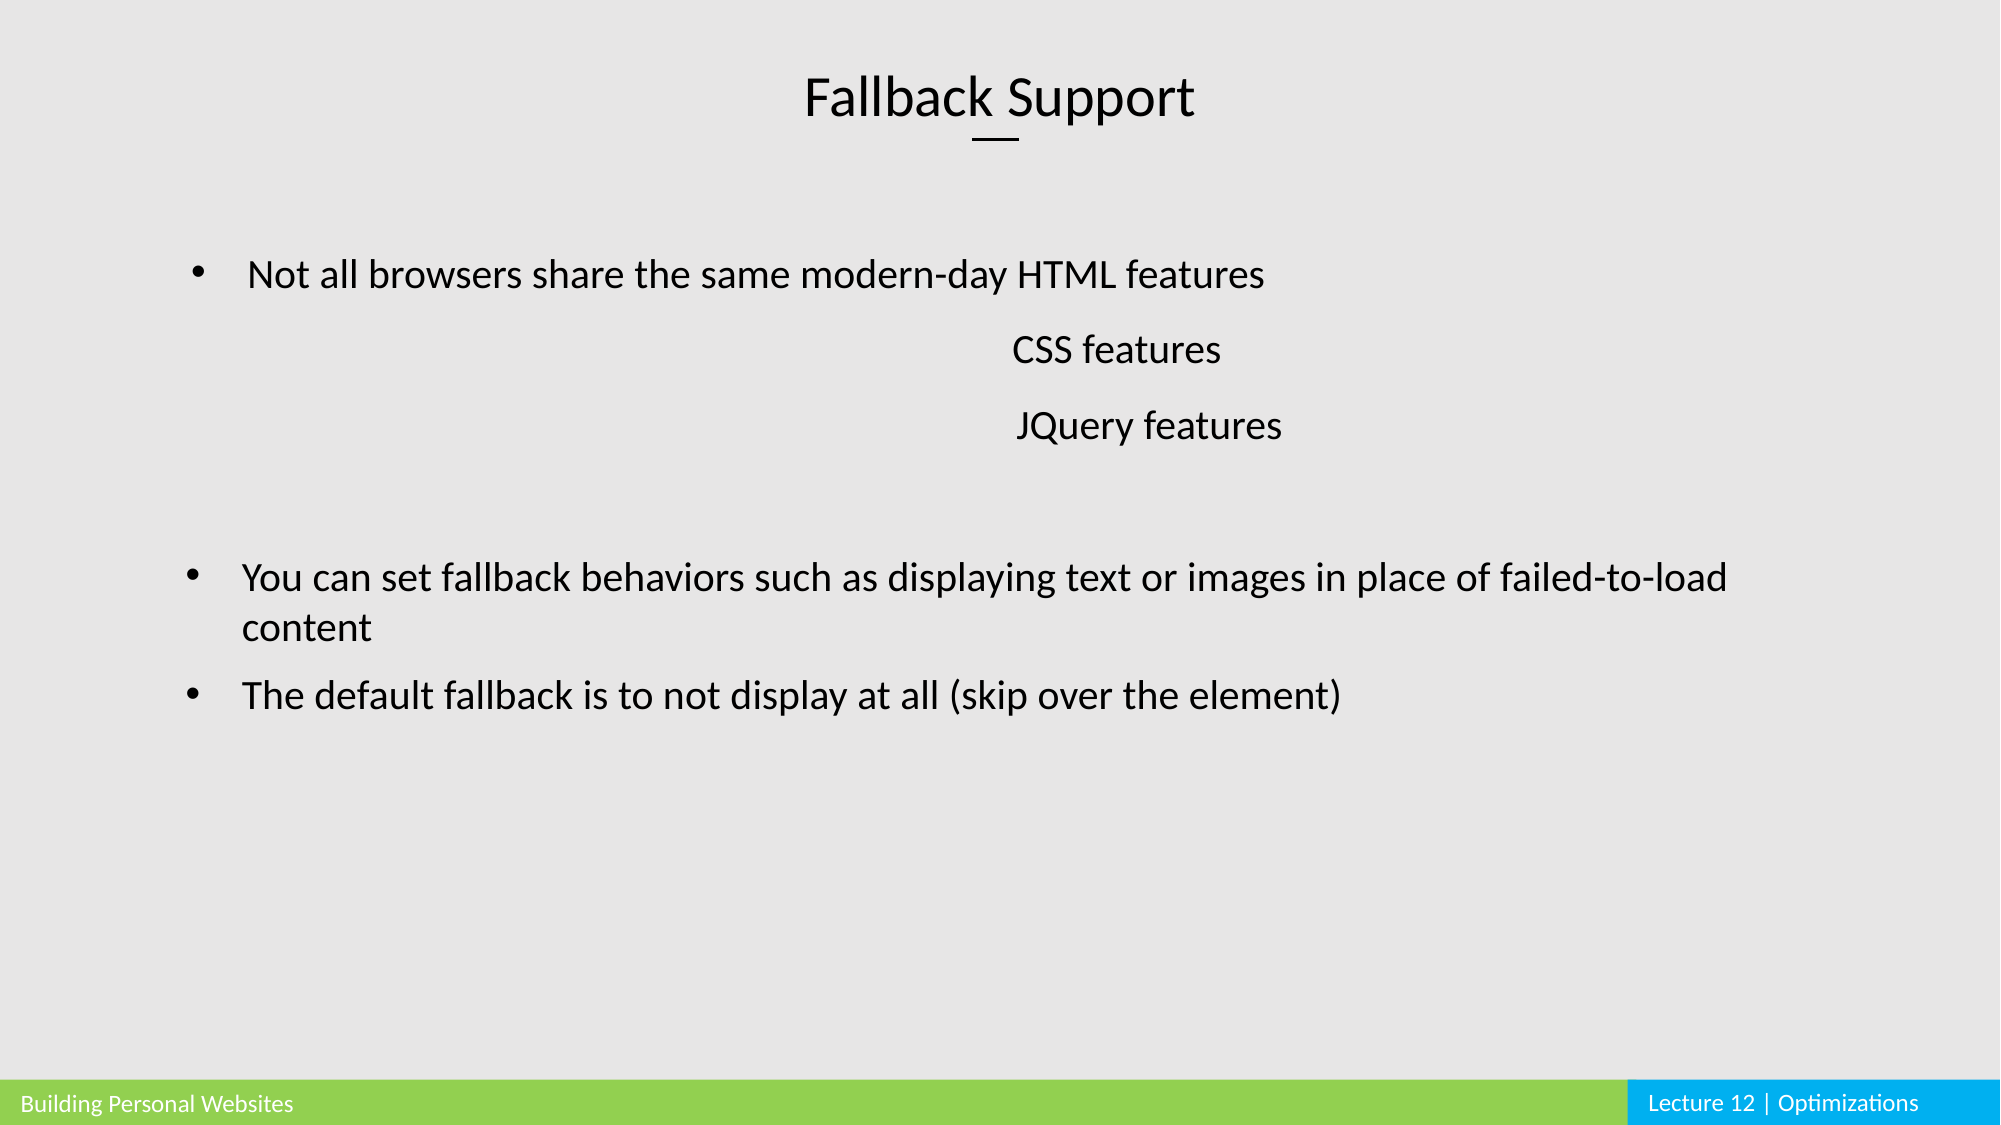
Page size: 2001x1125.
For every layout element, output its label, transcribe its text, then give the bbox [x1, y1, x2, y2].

text_box JQuery features [1001, 390, 1298, 456]
text_box Building Personal Websites [5, 1079, 446, 1125]
text_box The default fallback is to not display at all (skip over the element) [170, 660, 1873, 726]
text_box [1627, 1079, 2000, 1125]
text_box CSS features [997, 314, 1237, 380]
text_box [0, 1079, 5, 1125]
text_box Lecture 12 | Optimizations [1633, 1079, 2000, 1124]
text_box Fallback Support [721, 51, 1279, 136]
text_box You can set fallback behaviors such as displaying text or images in place of failed-to-load content [170, 541, 1873, 657]
text_box Not all browsers share the same modern-day HTML features [176, 239, 1281, 304]
text_box [446, 1079, 1627, 1125]
